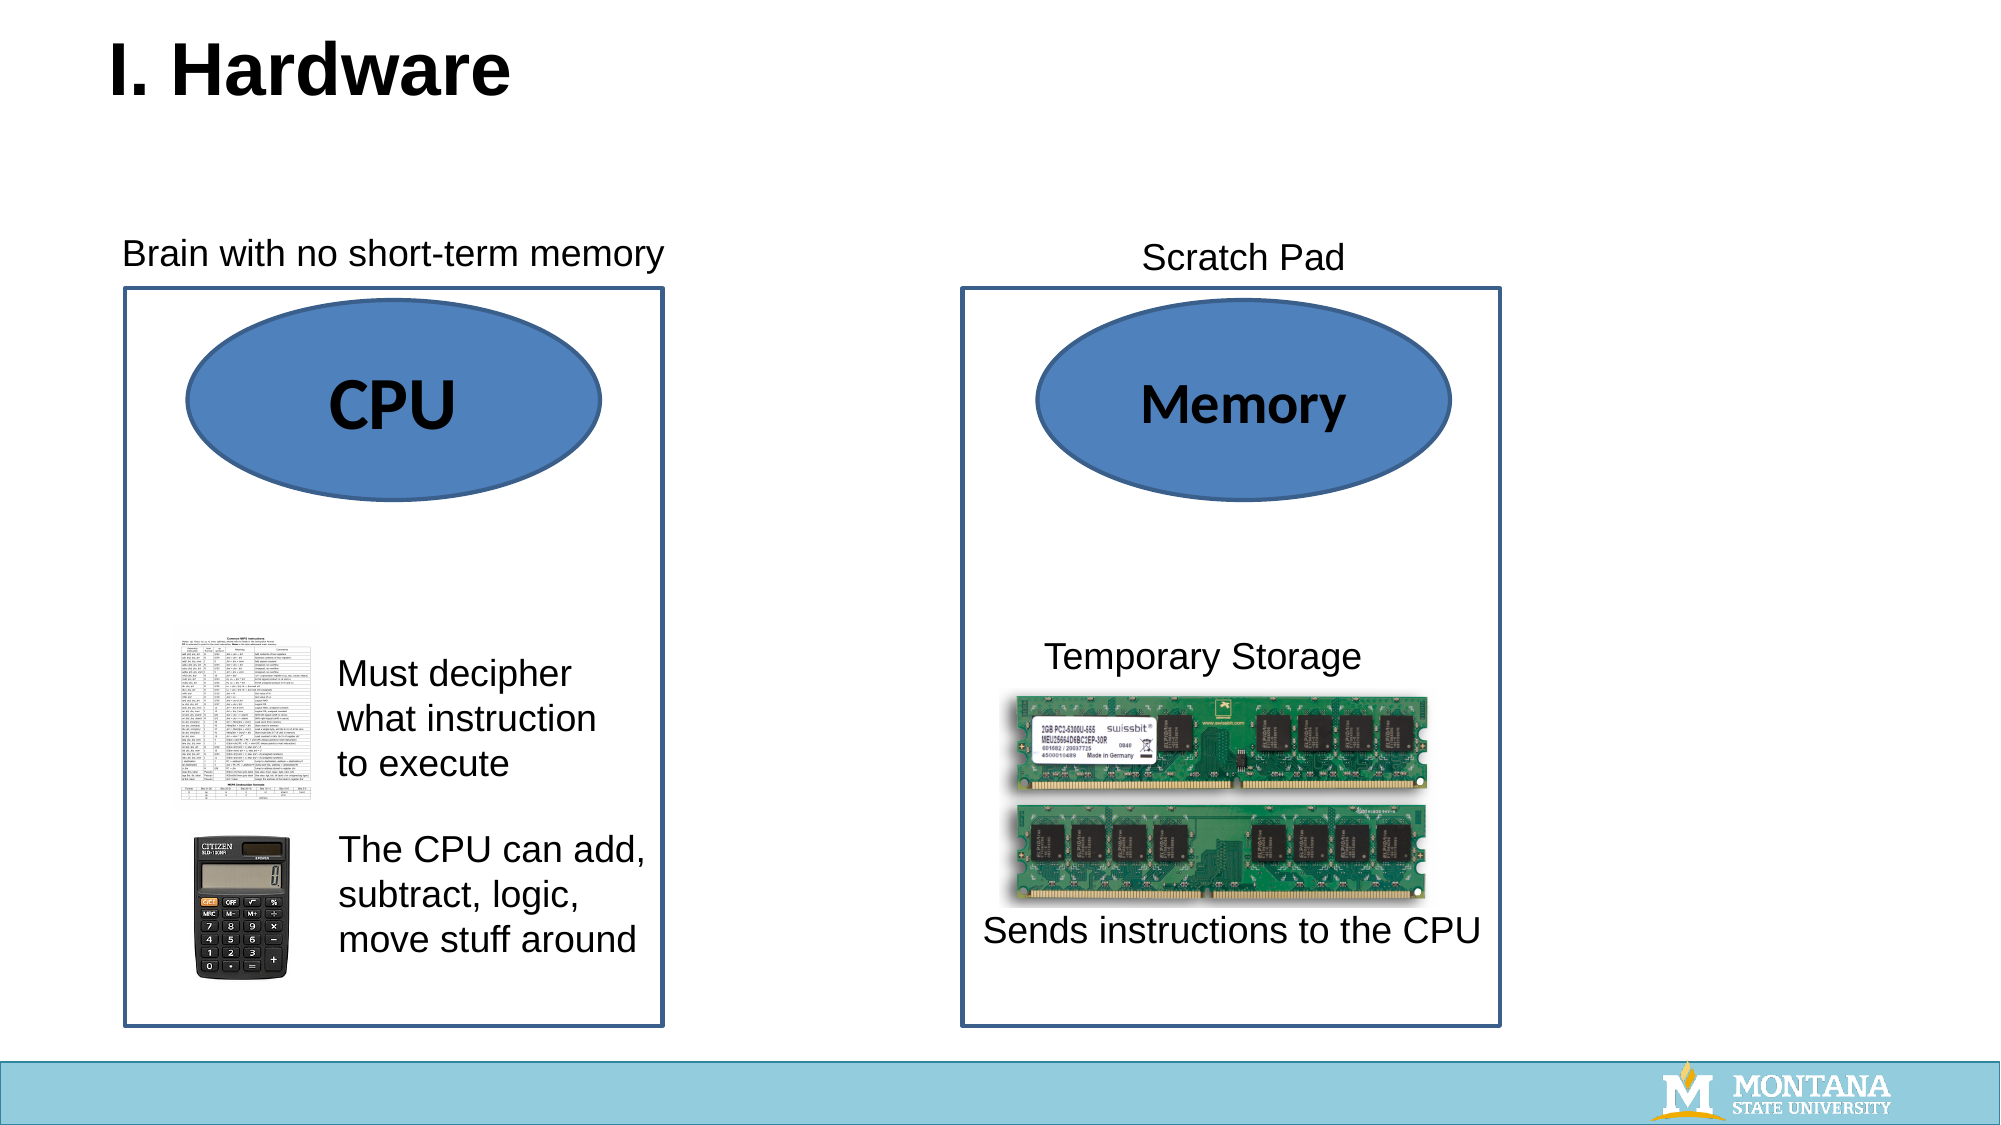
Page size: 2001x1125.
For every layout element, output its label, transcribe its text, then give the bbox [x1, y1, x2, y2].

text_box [0, 1060, 1647, 1125]
picture [999, 687, 1438, 908]
text_box [123, 286, 665, 1028]
text_box Sends instructions to the CPU [967, 898, 1497, 959]
picture [167, 816, 316, 998]
text_box Temporary Storage [1029, 624, 1378, 685]
text_box The CPU can add, subtract, logic, move stuff around [323, 817, 662, 967]
text_box [960, 286, 1502, 1028]
text_box Scratch Pad [1126, 225, 1361, 286]
text_box I. Hardware [93, 13, 1525, 119]
text_box Brain with no short-term memory [107, 221, 681, 282]
picture [1649, 1060, 1892, 1122]
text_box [1892, 1060, 2000, 1125]
picture [173, 624, 319, 812]
text_box Must decipher what instruction to execute [324, 642, 637, 792]
